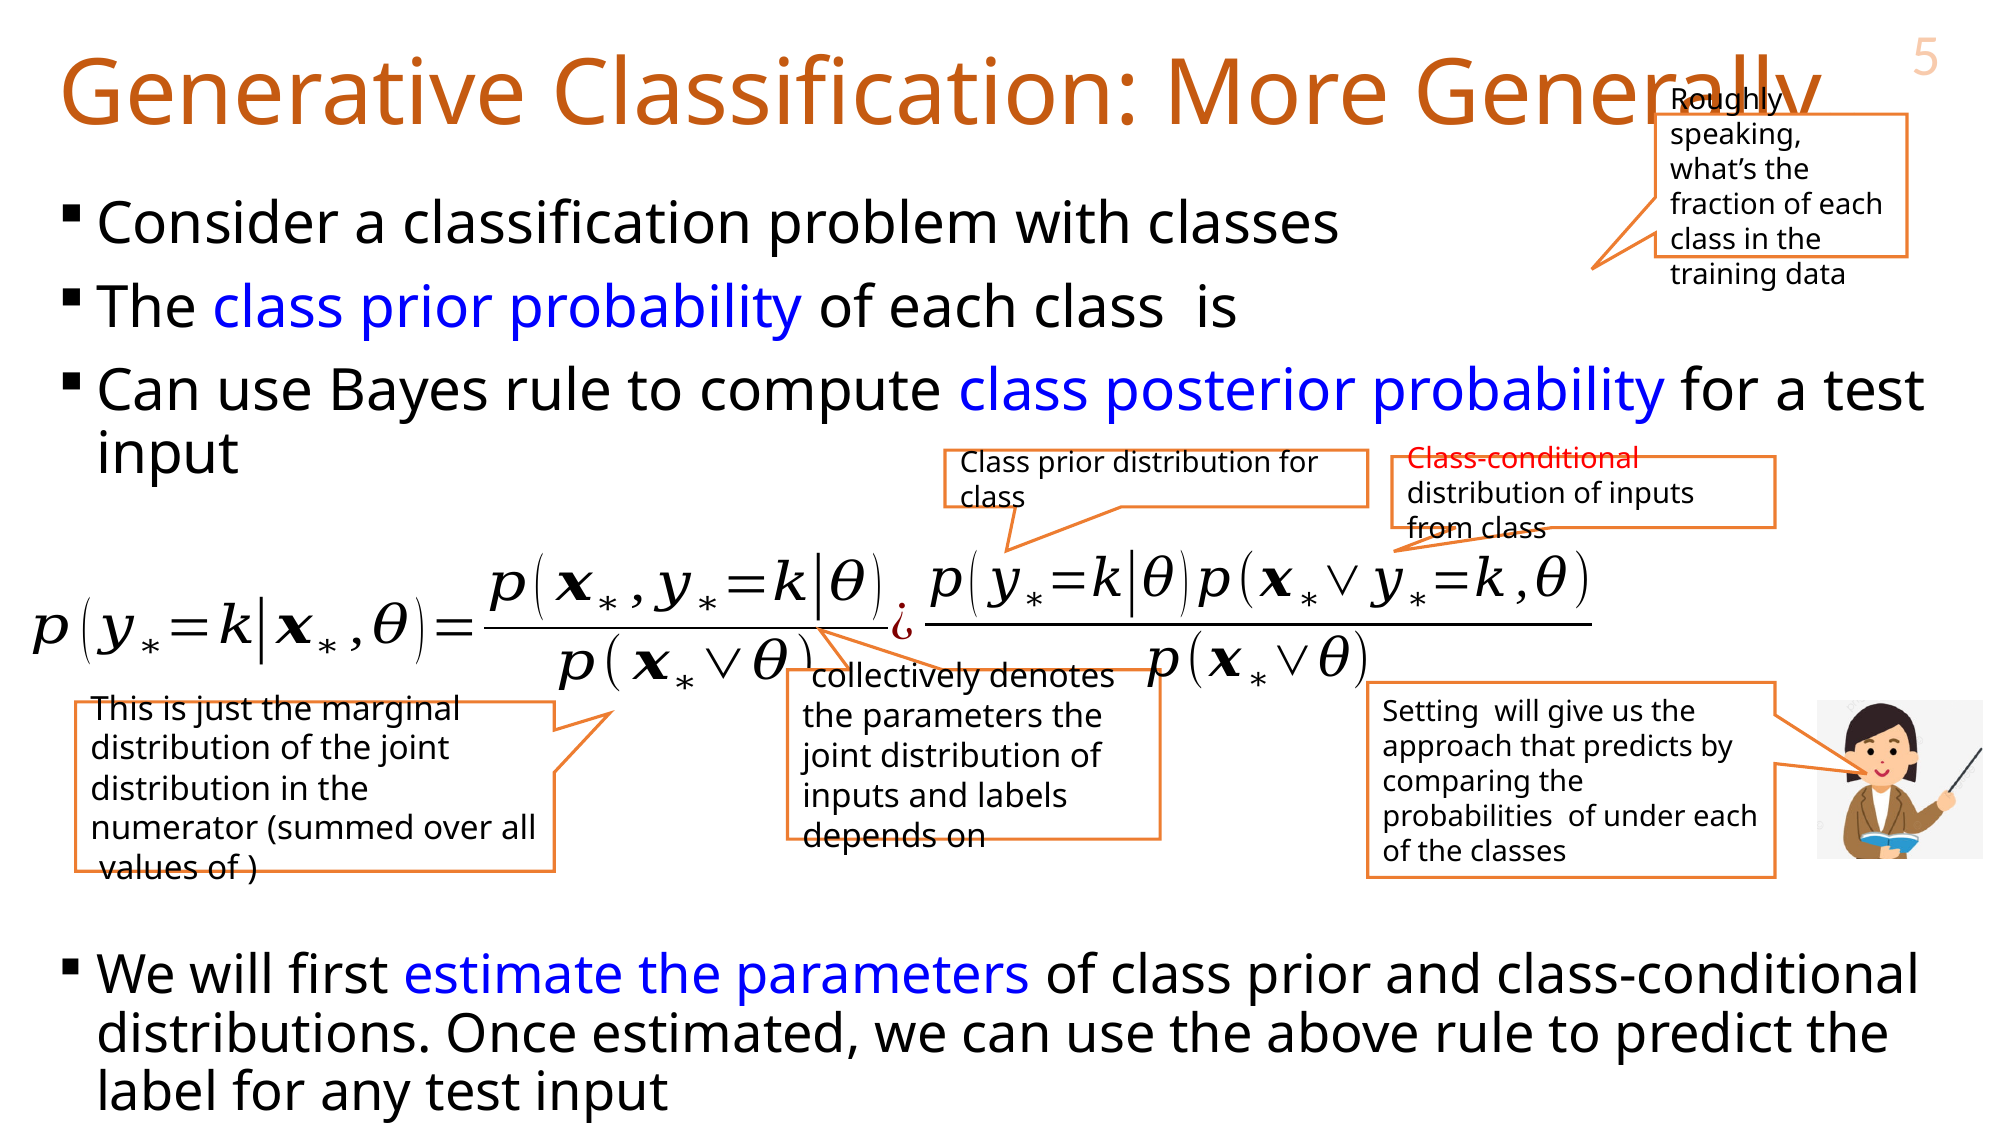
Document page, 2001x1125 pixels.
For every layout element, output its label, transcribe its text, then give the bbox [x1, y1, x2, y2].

title Generative Classification: More Generally.. [43, 27, 1970, 163]
text_box Roughly speaking, what’s the fraction of each class in the training data [1590, 113, 1908, 271]
slide_number 5 [1857, 22, 1957, 83]
picture [1817, 700, 1983, 860]
